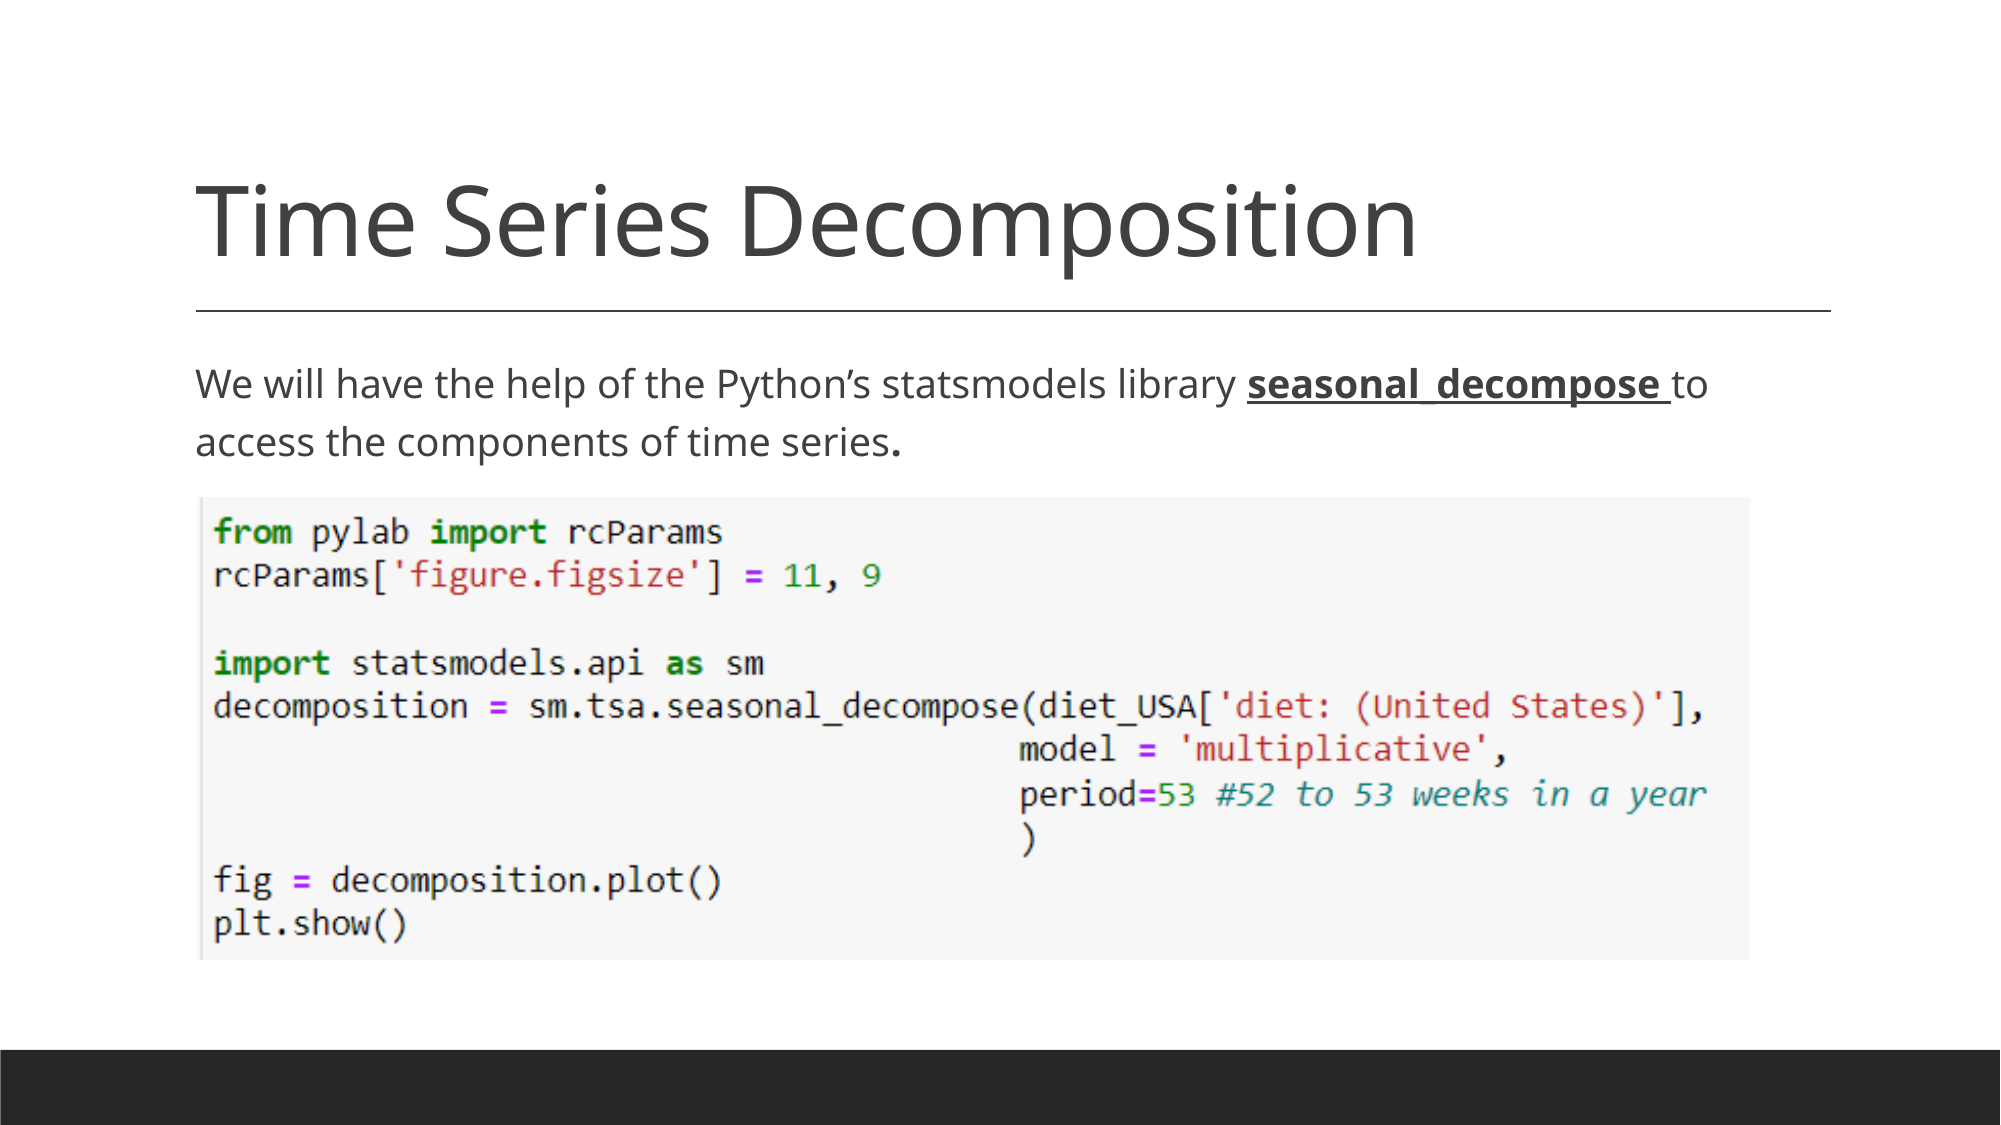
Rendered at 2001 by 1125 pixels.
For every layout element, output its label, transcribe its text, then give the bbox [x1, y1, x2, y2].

title Time Series Decomposition [180, 47, 1830, 285]
list We will have the help of the Python’s statsmodels library seasonal_decompose to access the components of time series. [180, 345, 1830, 963]
picture [196, 497, 1750, 960]
